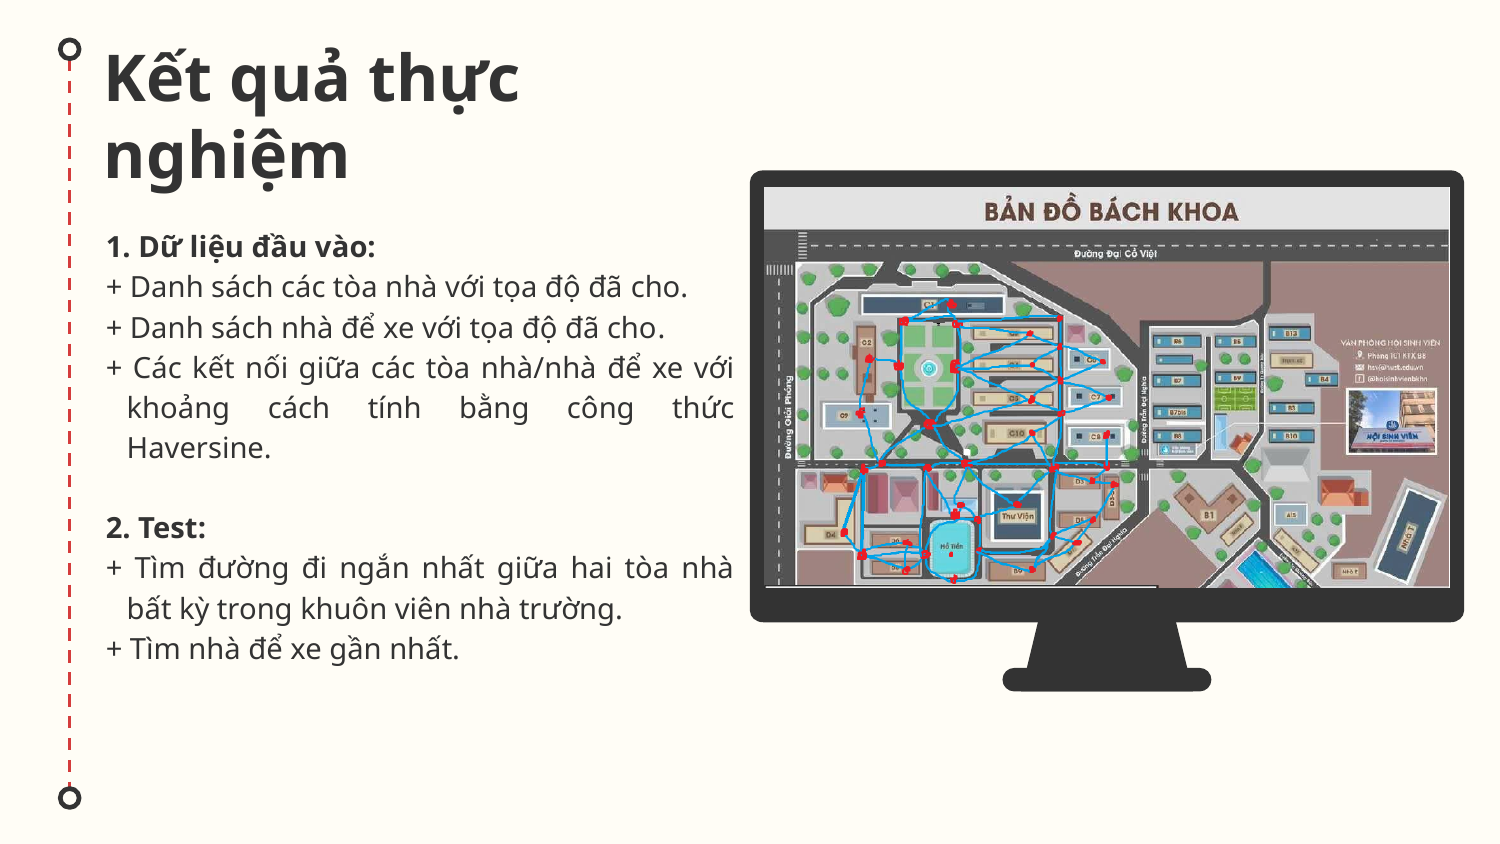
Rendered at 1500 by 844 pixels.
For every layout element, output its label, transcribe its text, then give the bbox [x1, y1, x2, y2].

subtitle 1. Dữ liệu đầu vào: + Danh sách các tòa nhà với tọa độ đã cho. + Danh sách nhà để xe với tọa độ đã cho. + Các kết nối giữa các tòa nhà/nhà để xe với khoảng cách tính bằng công thức Haversine. 2. Test: + Tìm đường đi ngắn nhất giữa hai tòa nhà bất kỳ trong khuôn viên nhà trường. + Tìm nhà để xe gần nhất. [67, 208, 750, 844]
picture [763, 187, 1450, 588]
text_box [749, 170, 1465, 692]
title Kết quả thực nghiệm [89, 100, 729, 207]
